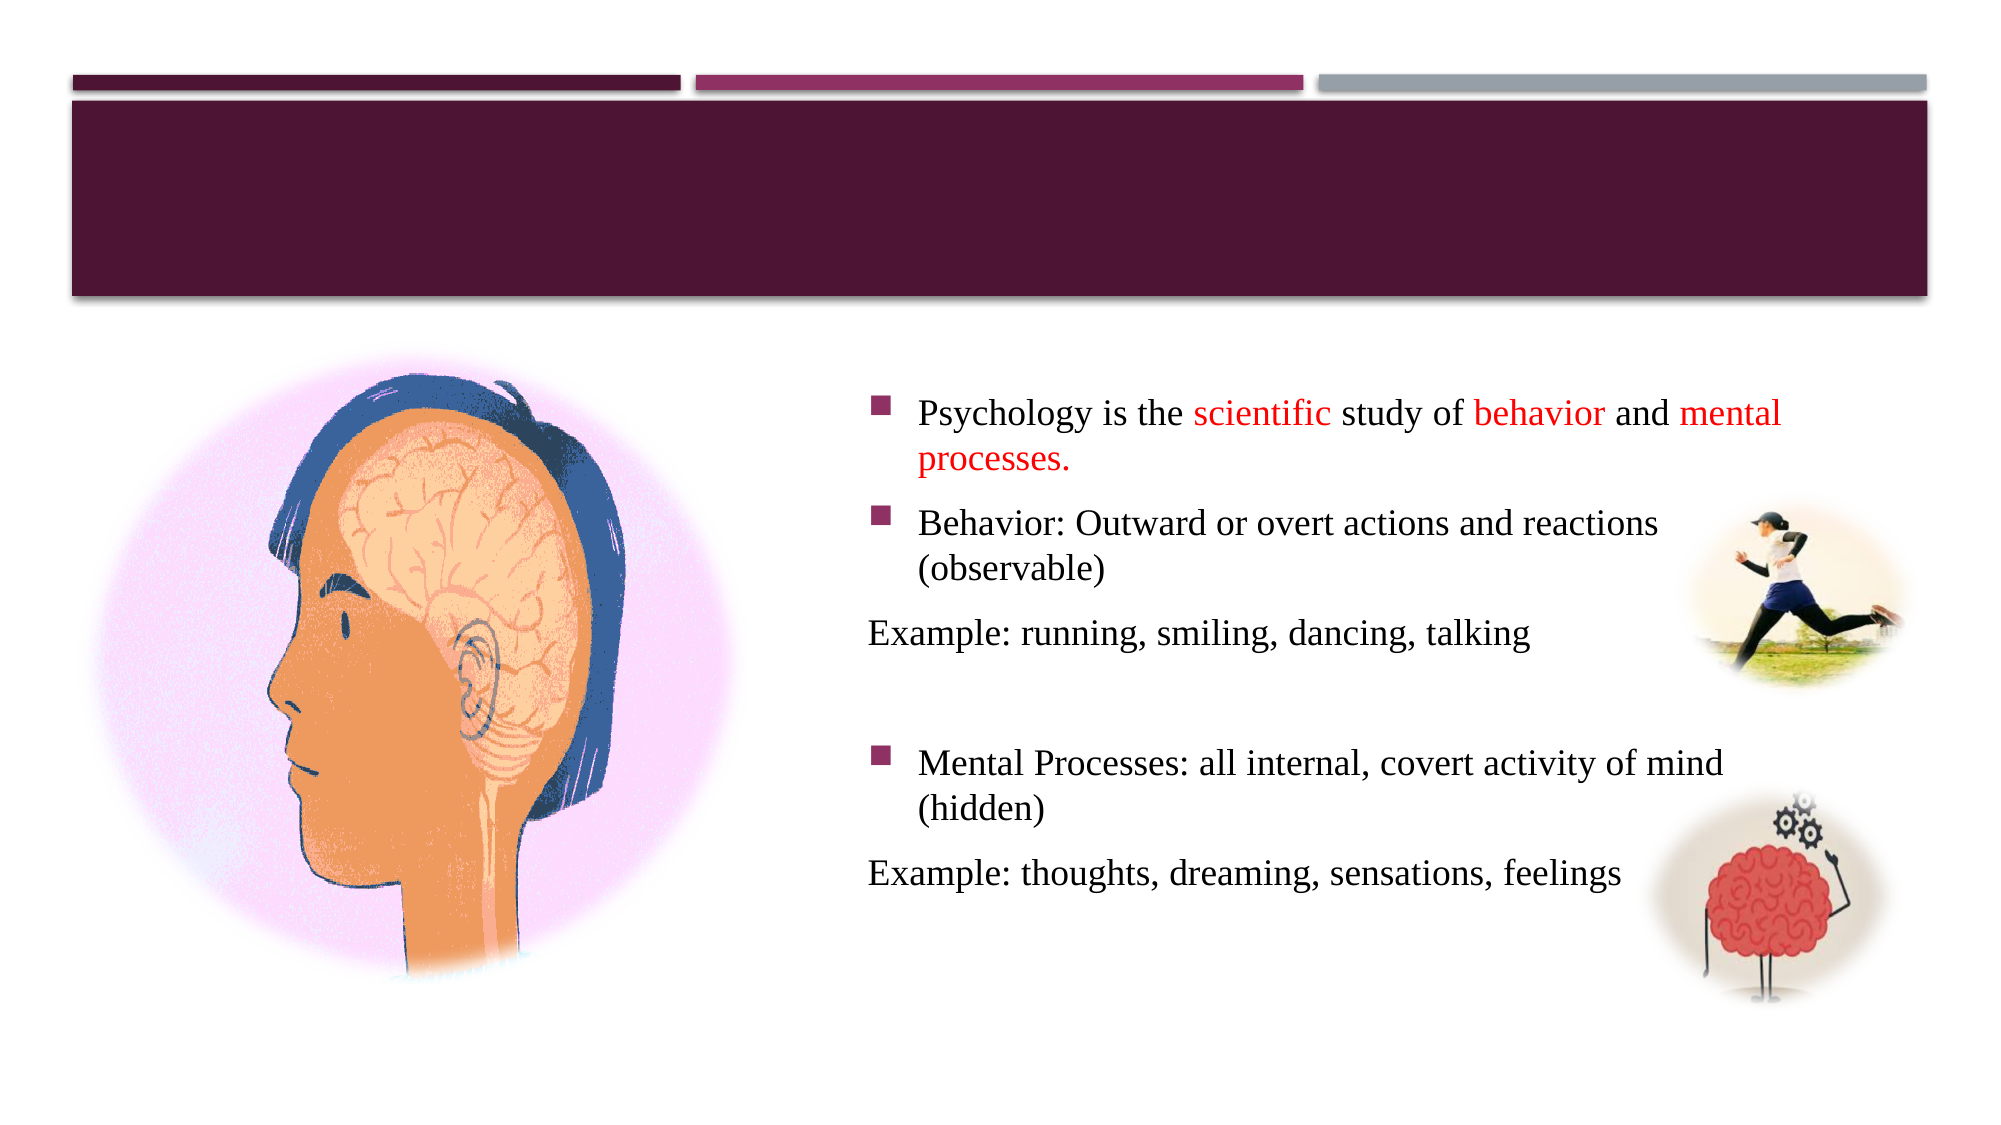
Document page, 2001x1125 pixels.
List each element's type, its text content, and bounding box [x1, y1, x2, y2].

picture [1670, 485, 1924, 703]
text_box Psychology is the scientific study of behavior and mental processes. Behavior: Outward or overt actions and reactions (observable) Example: running, smiling, dancing, talking Mental Processes: all internal, covert activity of mind (hidden) Example: thoughts, dreaming, sensations, feelings [852, 380, 1797, 1004]
picture [76, 340, 750, 987]
picture [1633, 777, 1906, 1015]
